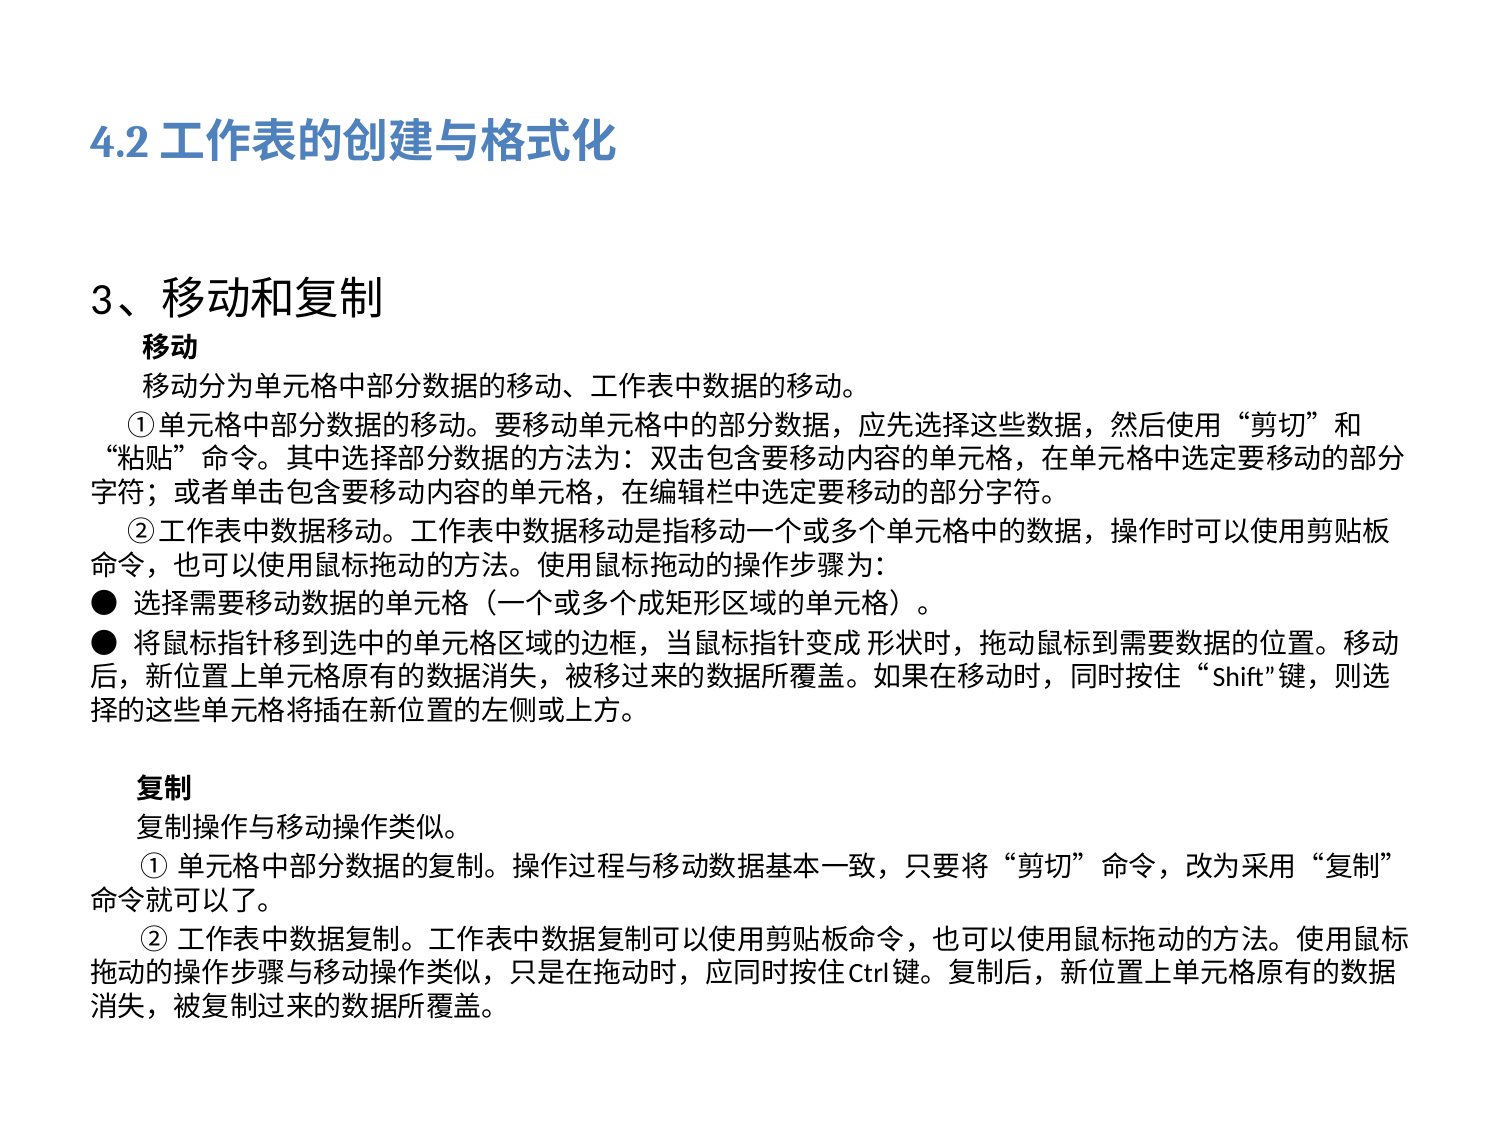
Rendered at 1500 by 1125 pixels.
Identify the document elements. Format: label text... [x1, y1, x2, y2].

list 3、移动和复制 移动 移动分为单元格中部分数据的移动、工作表中数据的移动。 ①单元格中部分数据的移动。要移动单元格中的部分数据，应先选择这些数据，然后使用“剪切”和“粘贴”命令。其中选择部分数据的方法为：双击包含要移动内容的单元格，在单元格中选定要移动的部分字符；或者单击包含要移动内容的单元格，在编辑栏中选定要移动的部分字符。 ②工作表中数据移动。工作表中数据移动是指移动一个或多个单元格中的数据，操作时可以使用剪贴板命令，也可以使用鼠标拖动的方法。使用鼠标拖动的操作步骤为： ● 选择需要移动数据的单元格（一个或多个成矩形区域的单元格）。 ● 将鼠标指针移到选中的单元格区域的边框，当鼠标指针变成 形状时，拖动鼠标到需要数据的位置。移动后，新位置上单元格原有的数据消失，被移过来的数据所覆盖。如果在移动时，同时按住“Shift”键，则选择的这些单元格将插在新位置的左侧或上方。 复制 复制操作与移动操作类似。 ① 单元格中部分数据的复制。操作过程与移动数据基本一致，只要将“剪切”命令，改为采用“复制”命令就可以了。 ② 工作表中数据复制。工作表中数据复制可以使用剪贴板命令，也可以使用鼠标拖动的方法。使用鼠标拖动的操作步骤与移动操作类似，只是在拖动时，应同时按住Ctrl键。复制后，新位置上单元格原有的数据消失，被复制过来的数据所覆盖。 [75, 262, 1425, 1035]
title 4.2工作表的创建与格式化 [75, 45, 1425, 233]
